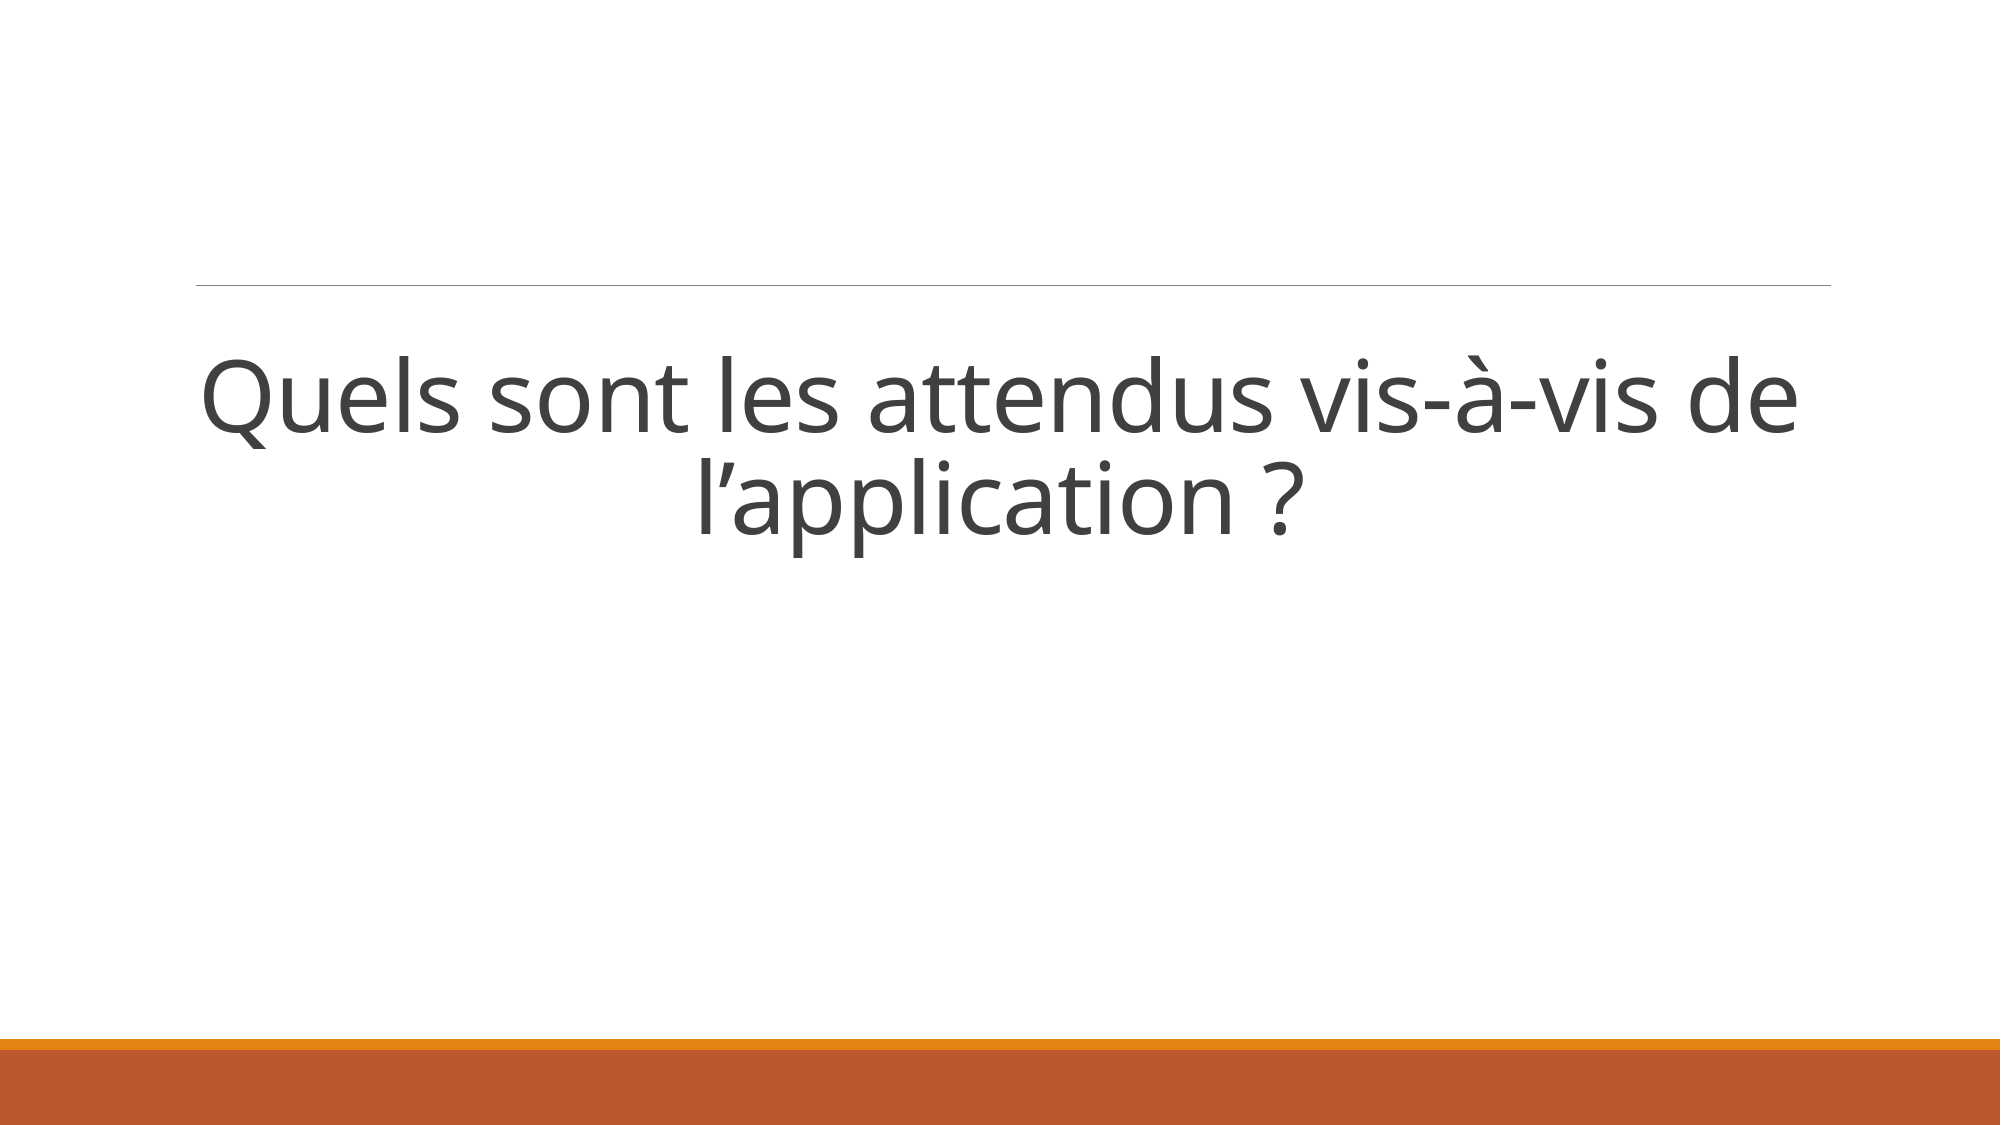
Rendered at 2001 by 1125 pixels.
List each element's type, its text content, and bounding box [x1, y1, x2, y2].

title Quels sont les attendus vis-à-vis de l’application ? [174, 324, 1825, 563]
